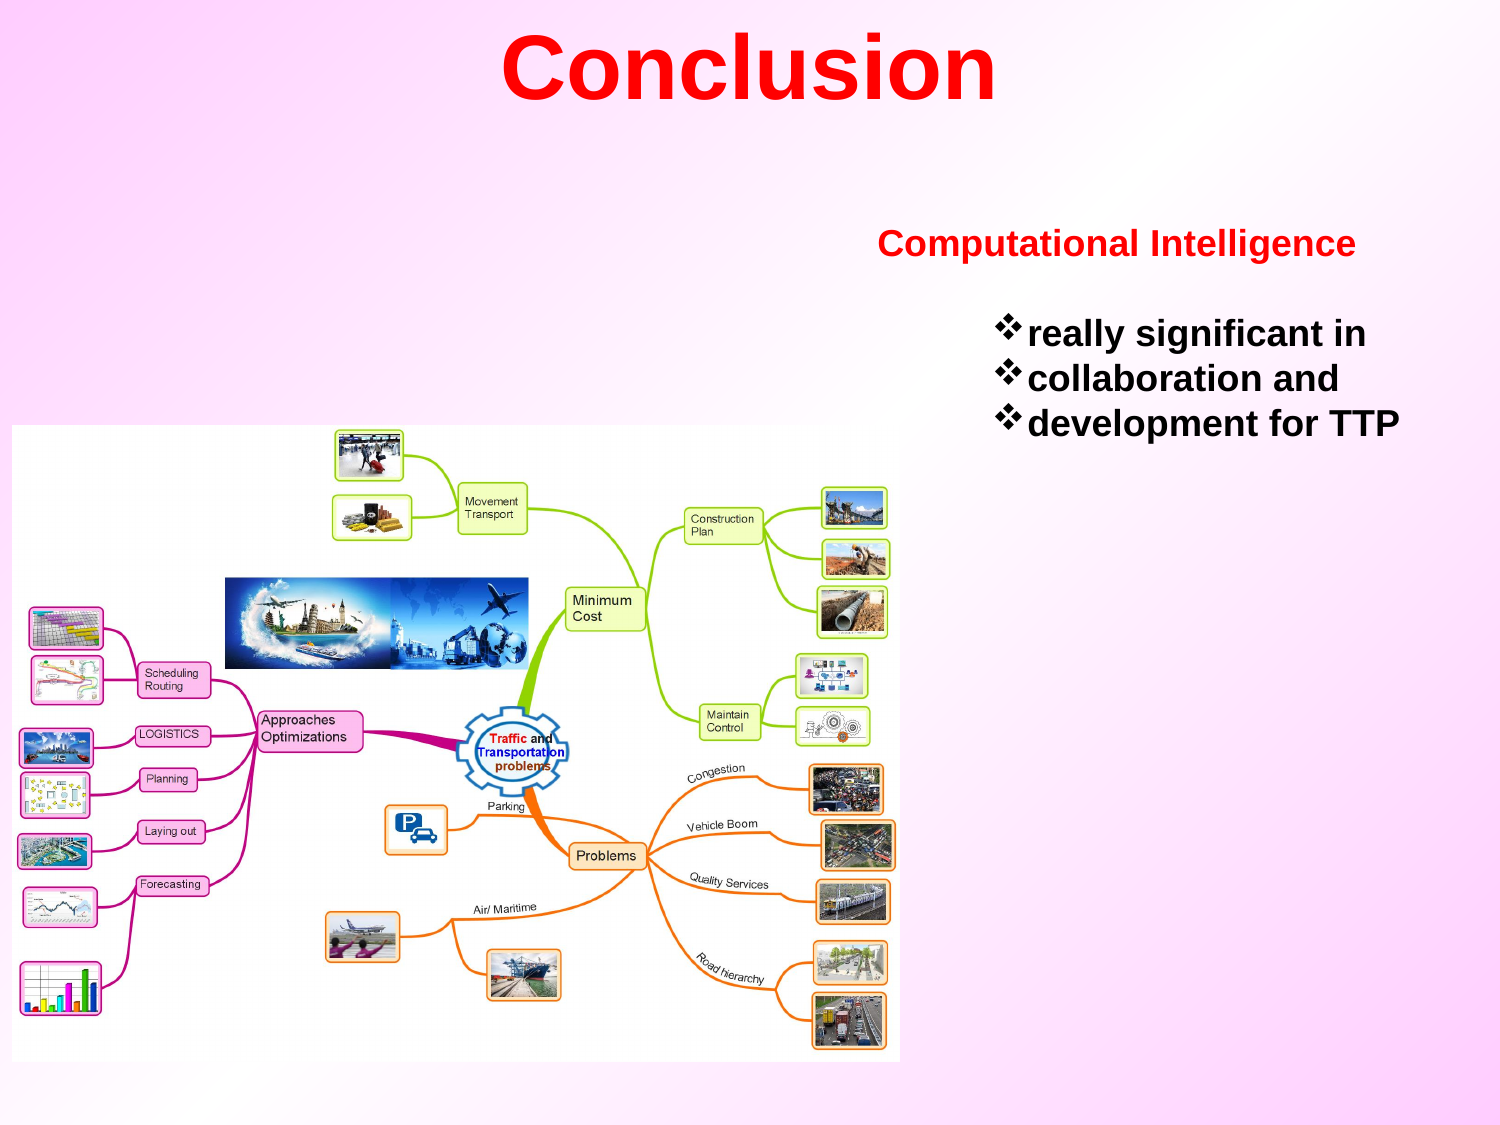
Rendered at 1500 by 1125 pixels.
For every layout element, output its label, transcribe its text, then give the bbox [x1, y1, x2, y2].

title Conclusion [0, 0, 1500, 125]
text_box Computational Intelligence really significant in collaboration and development for TTP [862, 211, 1500, 452]
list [12, 425, 900, 1062]
